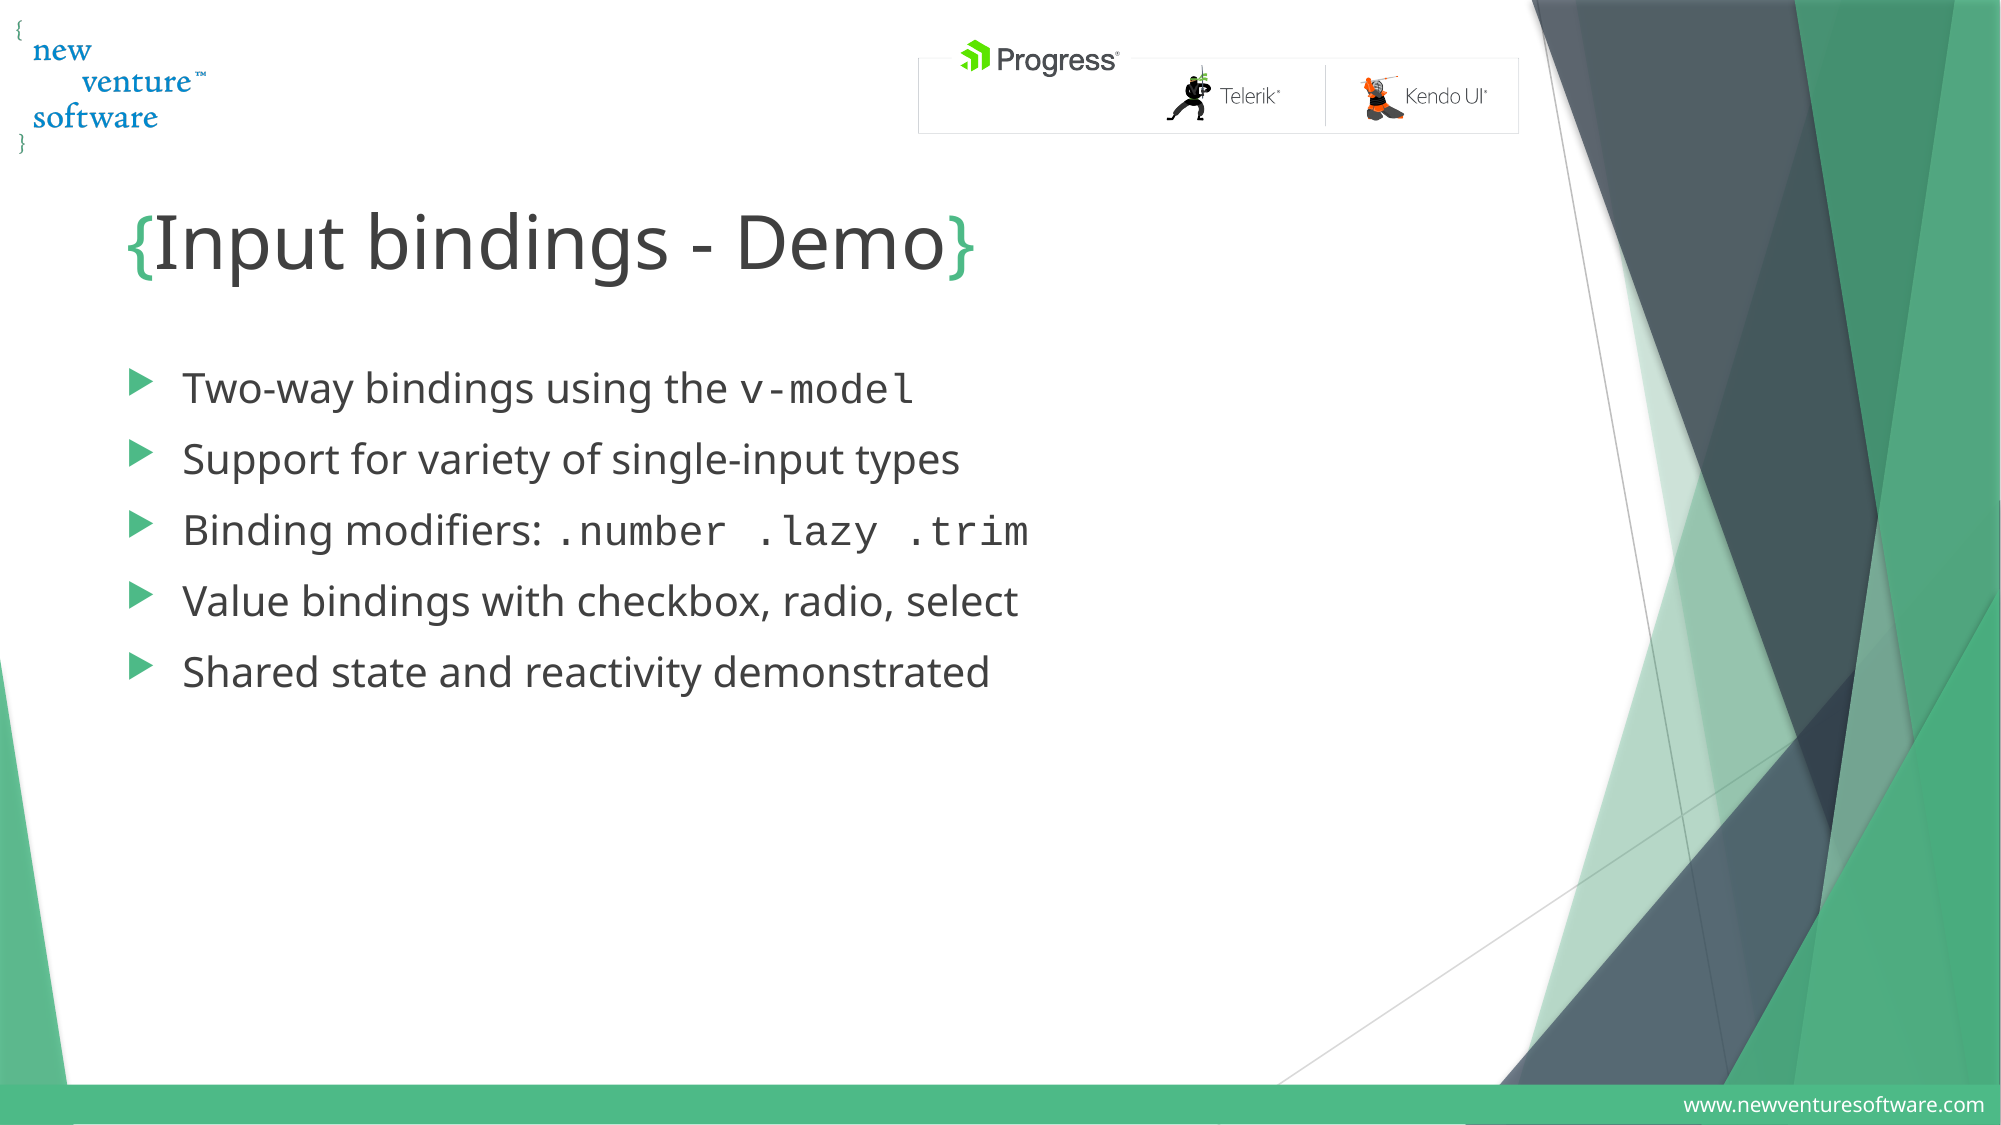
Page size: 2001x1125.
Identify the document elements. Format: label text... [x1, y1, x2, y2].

picture [16, 20, 206, 154]
list Two-way bindings using the v-model Support for variety of single-input types Binding modifiers: .number .lazy .trim Value bindings with checkbox, radio, select Shared state and reactivity demonstrated [111, 354, 1522, 992]
picture [915, 39, 1522, 134]
title {Input bindings - Demo} [111, 187, 1522, 317]
